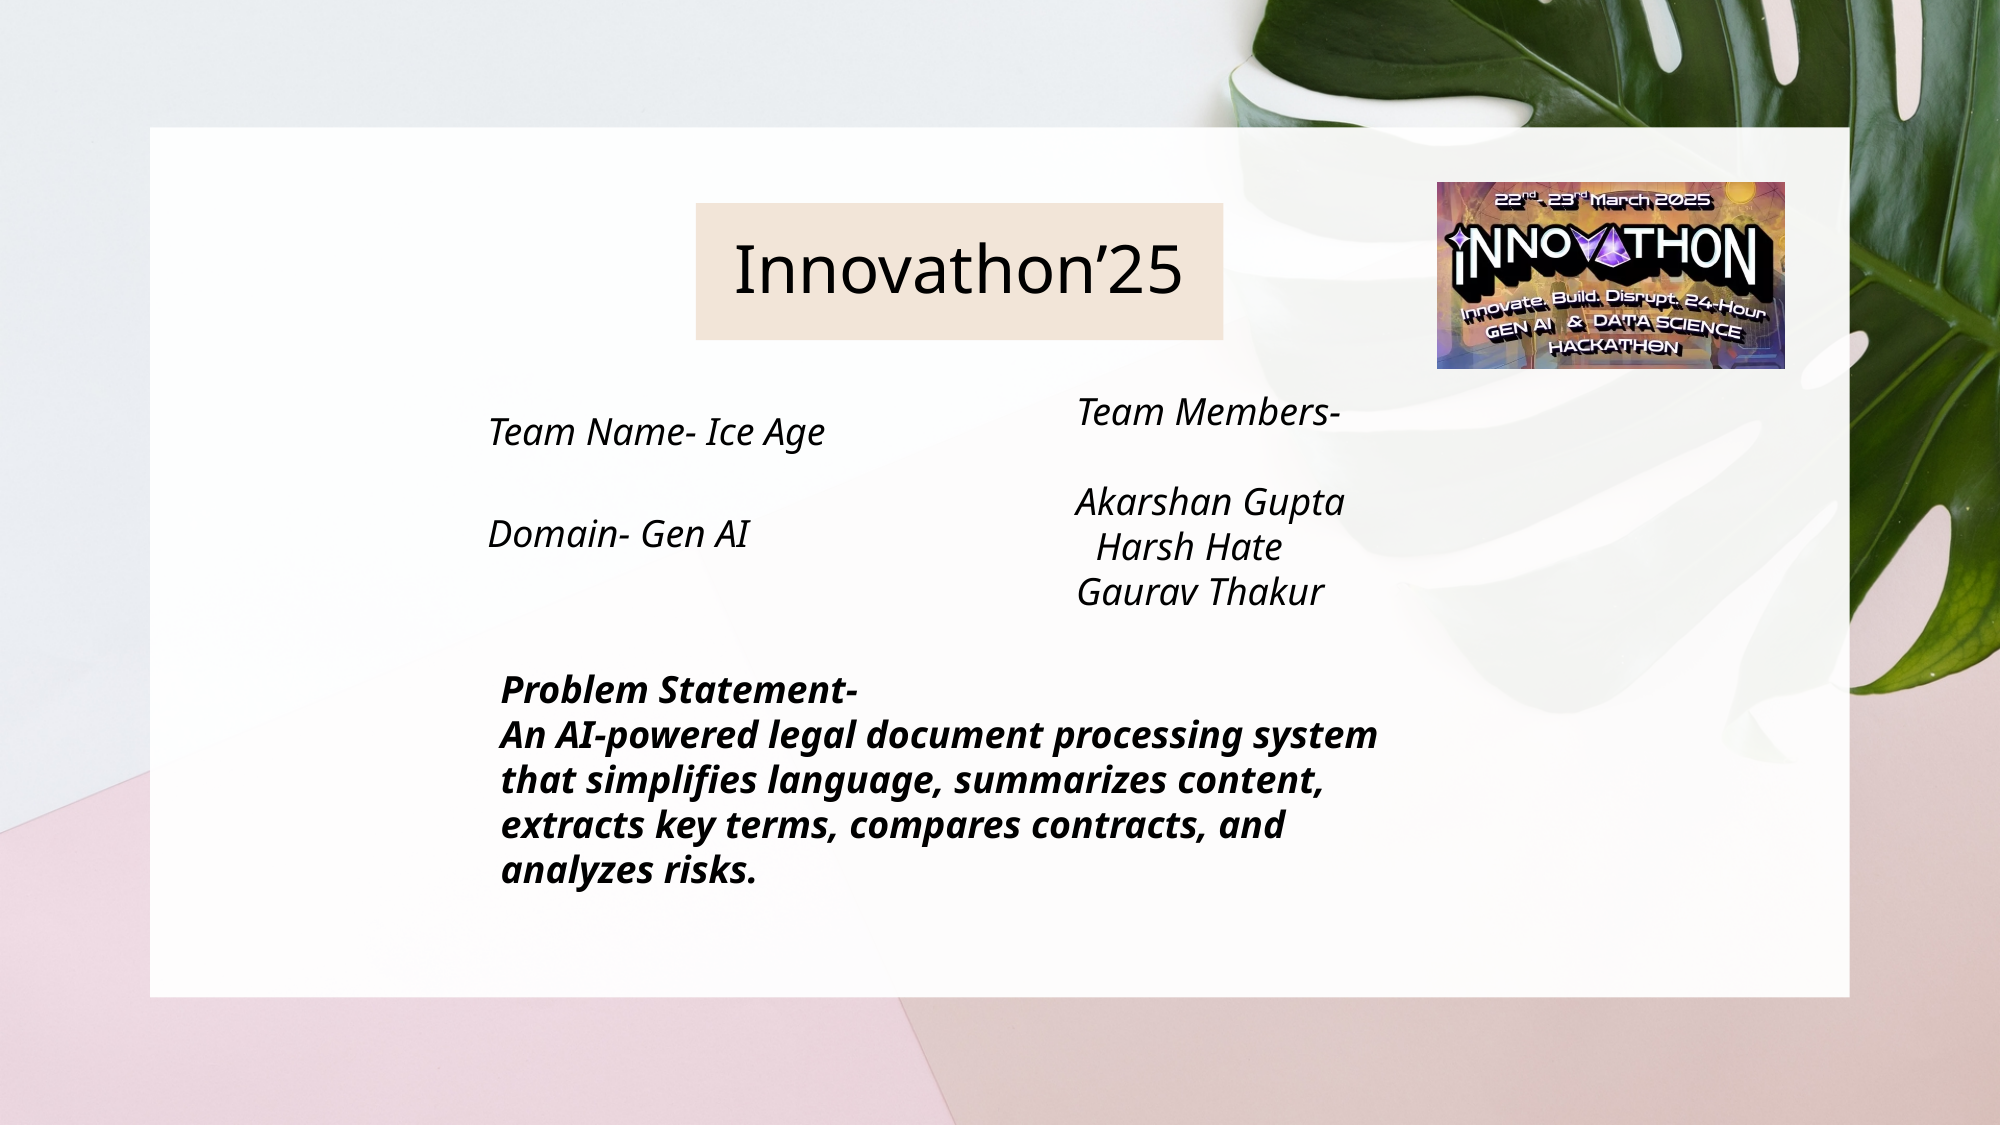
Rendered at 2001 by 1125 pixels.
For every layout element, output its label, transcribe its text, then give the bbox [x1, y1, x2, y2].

text_box Domain- Gen AI [472, 502, 849, 607]
text_box Team Members- Akarshan Gupta Harsh Hate Gaurav Thakur [1061, 381, 1437, 621]
picture [0, 0, 2000, 1125]
text_box Problem Statement- An AI-powered legal document processing system that simplifies language, summarizes content, extracts key terms, compares contracts, and analyzes risks. [485, 659, 1401, 899]
text_box Team Name- Ice Age [472, 400, 920, 461]
title Innovathon’25 [695, 203, 1224, 341]
